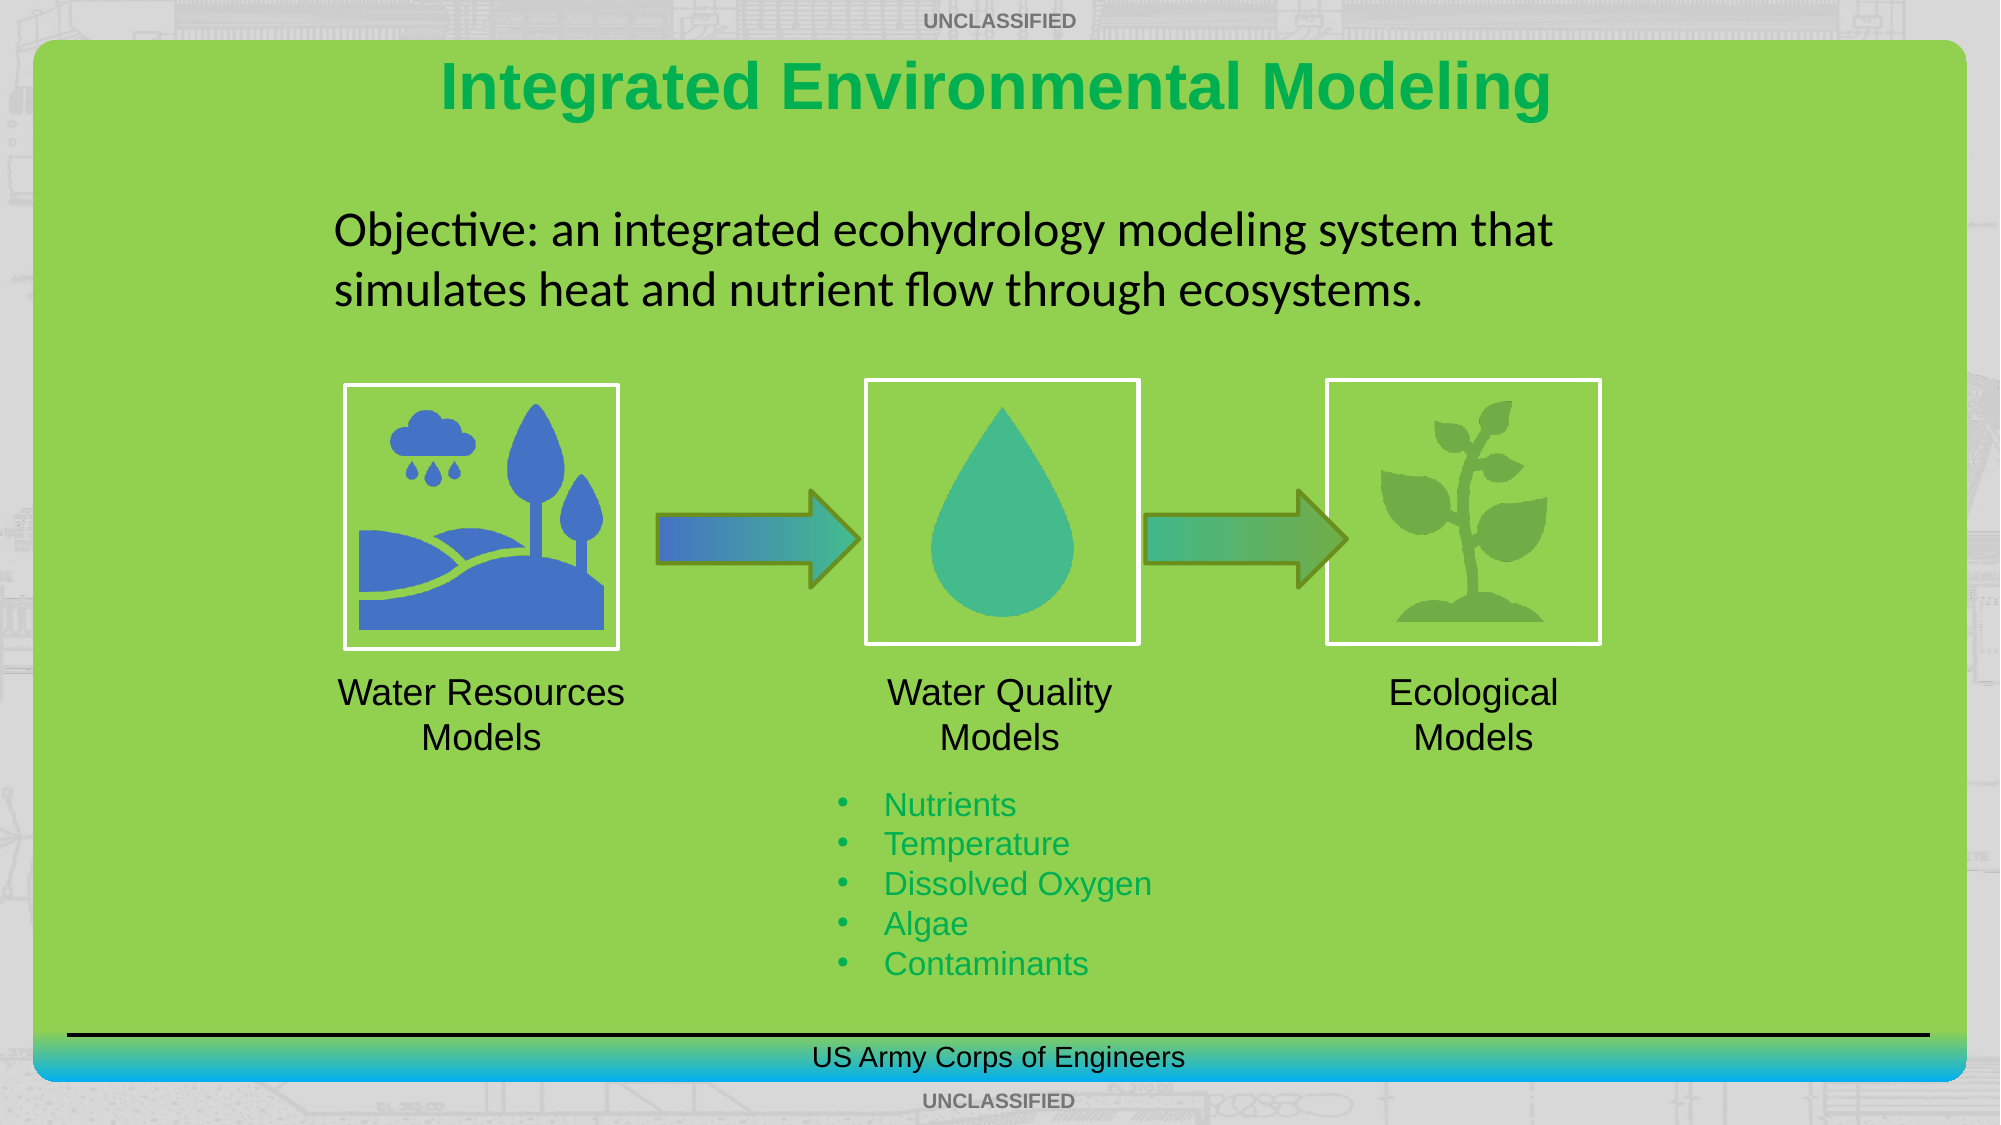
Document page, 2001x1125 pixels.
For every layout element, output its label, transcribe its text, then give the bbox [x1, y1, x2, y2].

text_box [864, 378, 1141, 646]
text_box Nutrients Temperature Dissolved Oxygen Algae Contaminants [822, 775, 1178, 990]
text_box Ecological Models [1346, 660, 1601, 766]
picture [0, 0, 2000, 1125]
text_box [1143, 488, 1349, 590]
text_box [343, 383, 620, 651]
title Integrated Environmental Modeling [31, 0, 1964, 185]
text_box Water Resources Models [319, 660, 644, 766]
text_box Water Quality Models [848, 660, 1151, 766]
text_box Objective: an integrated ecohydrology modeling system that simulates heat and nutrient flow through ecosystems. [319, 189, 1600, 324]
text_box [1325, 378, 1602, 646]
text_box [655, 488, 862, 590]
